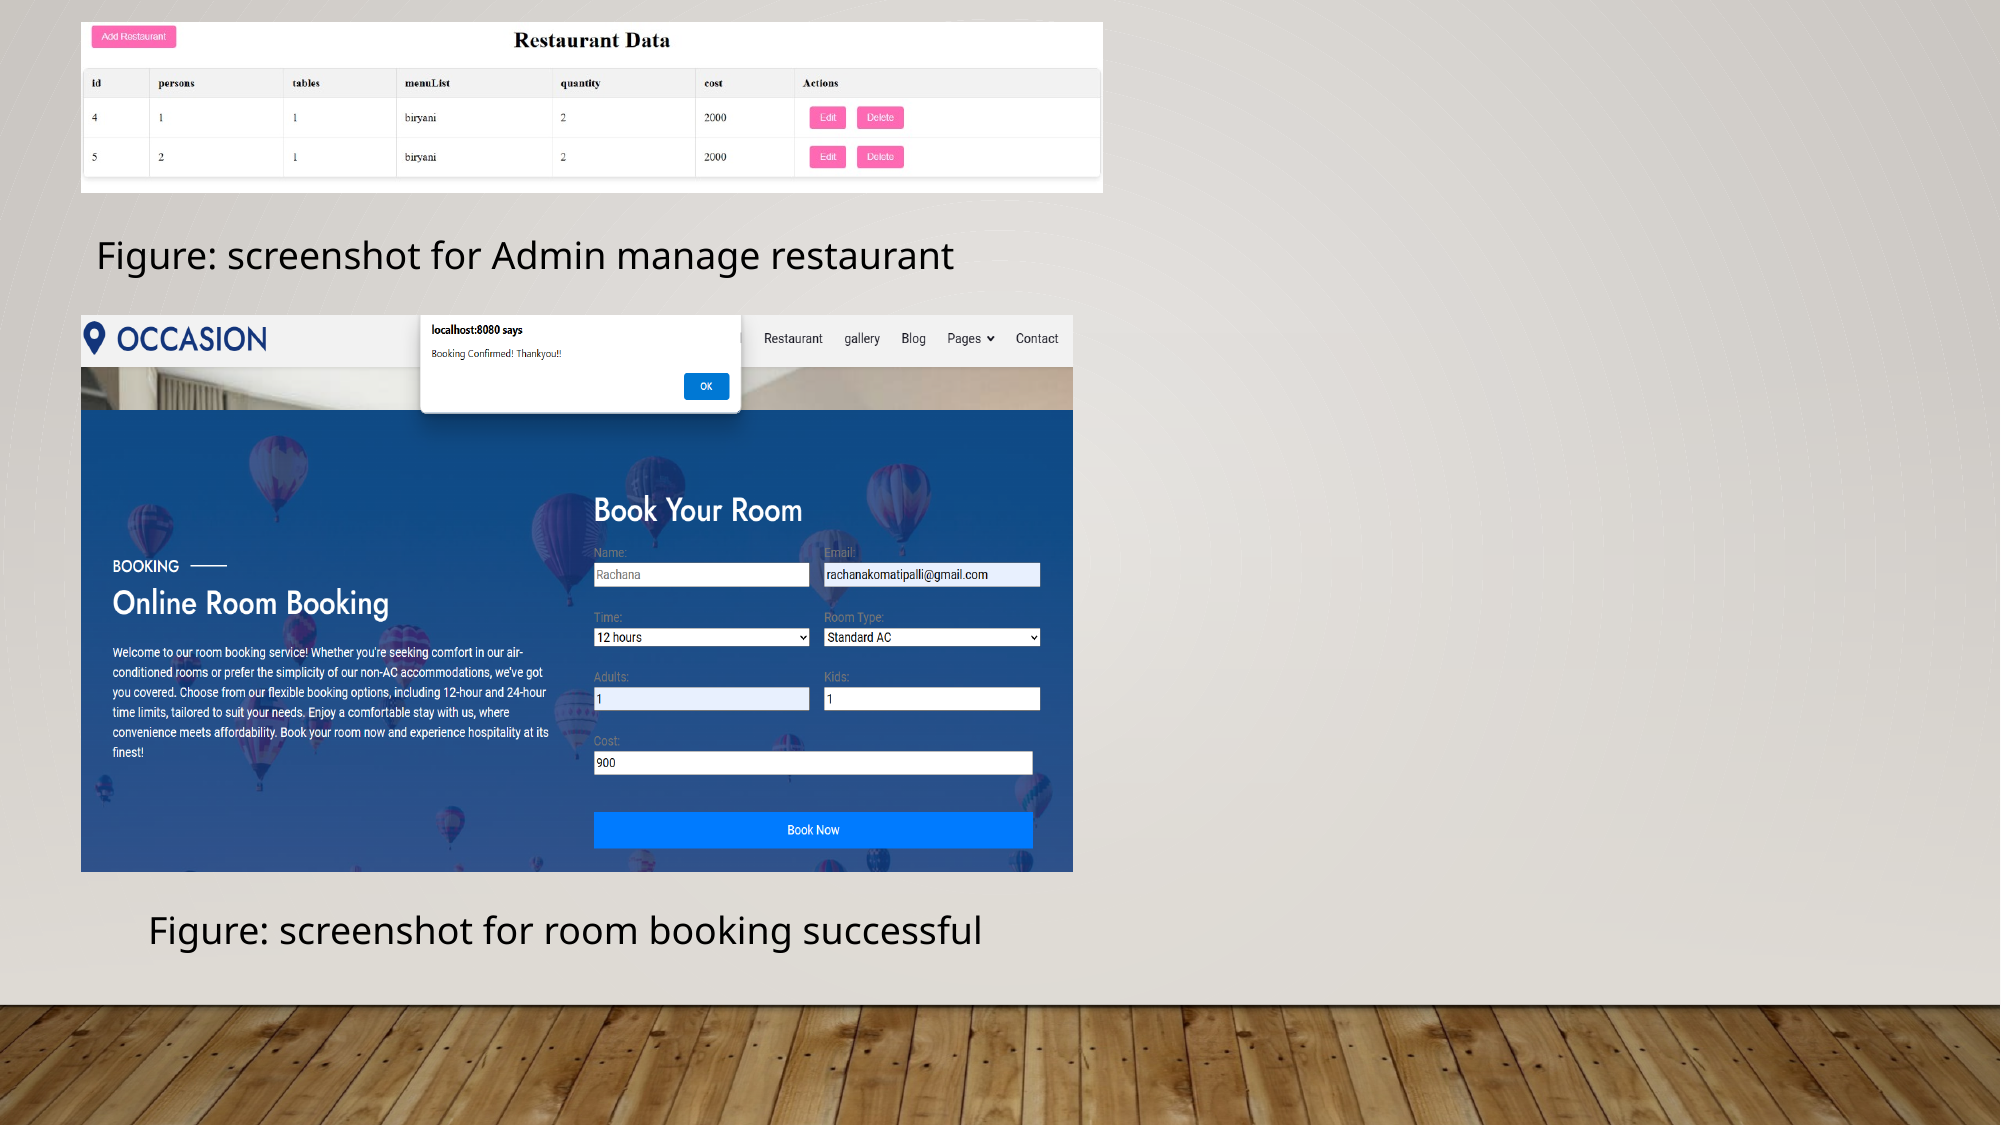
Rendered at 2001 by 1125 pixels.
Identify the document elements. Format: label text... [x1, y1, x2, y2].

picture [80, 315, 1074, 872]
picture [0, 1005, 2000, 1125]
picture [80, 22, 1103, 194]
text_box Figure: screenshot for room booking successful [133, 899, 1117, 1005]
text_box Figure: screenshot for Admin manage restaurant [81, 224, 1087, 330]
